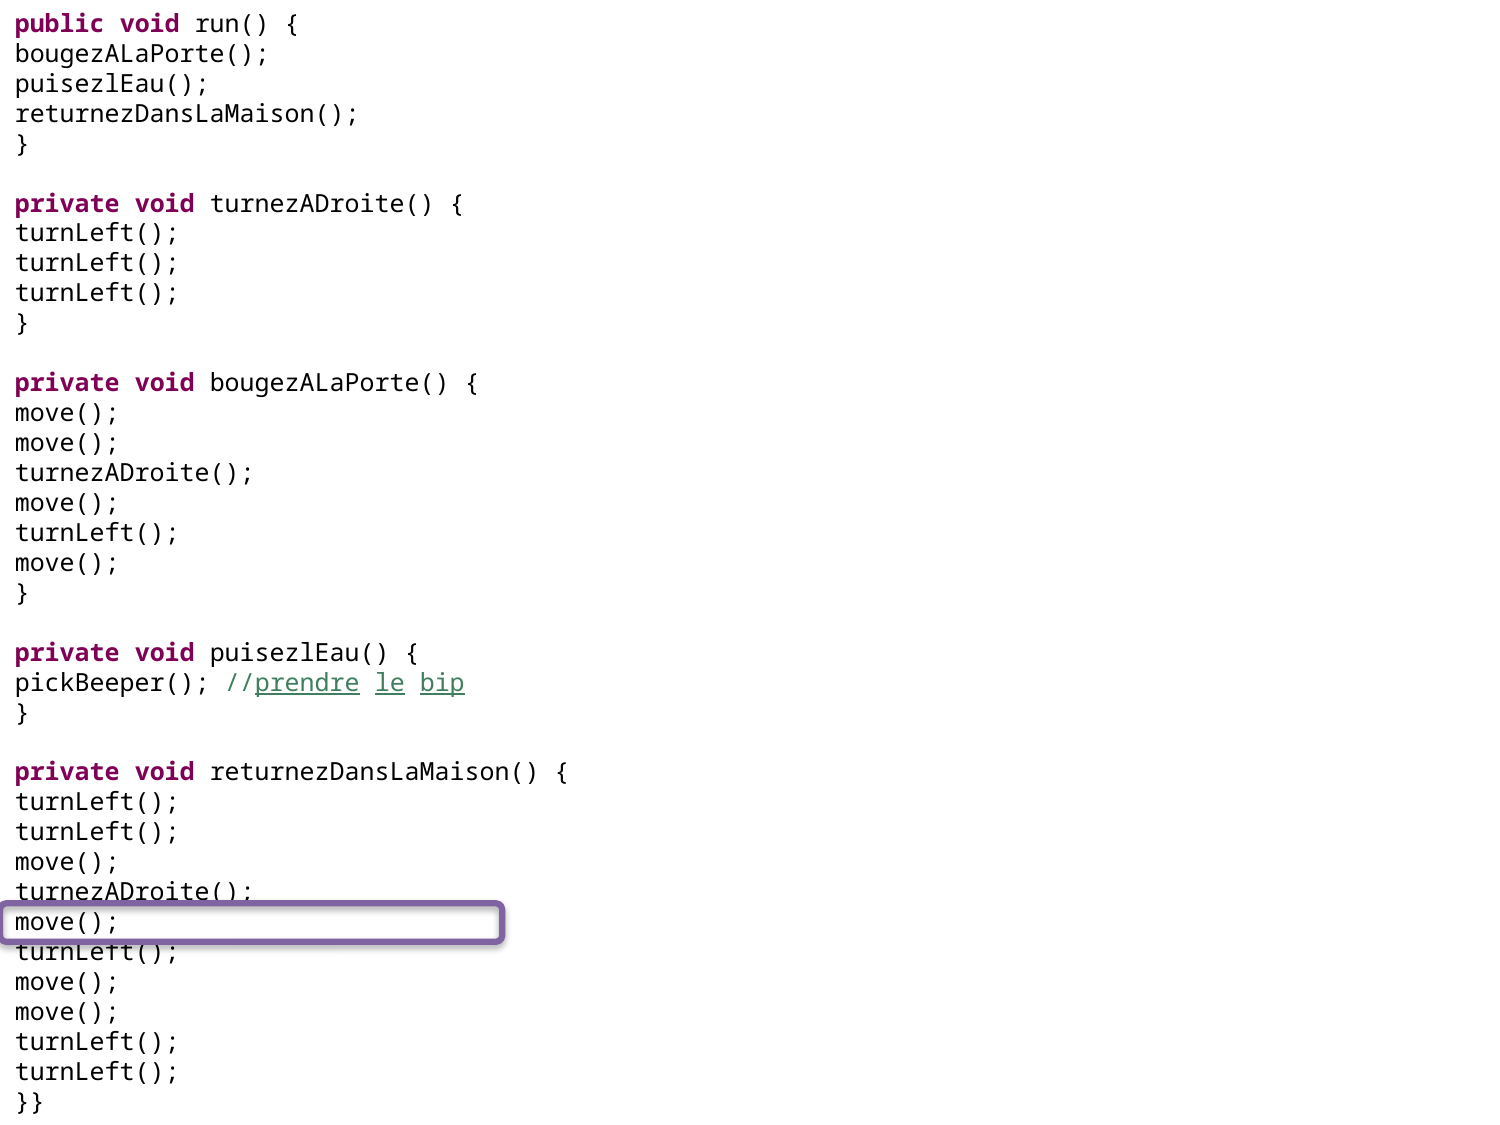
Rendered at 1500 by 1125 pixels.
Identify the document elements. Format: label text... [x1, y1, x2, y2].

text_box [0, 902, 504, 943]
text_box public void run() { bougezALaPorte(); puisezlEau(); returnezDansLaMaison(); } private void turnezADroite() { turnLeft(); turnLeft(); turnLeft(); } private void bougezALaPorte() { move(); move(); turnezADroite(); move(); turnLeft(); move(); } private void puisezlEau() { pickBeeper(); //prendre le bip } private void returnezDansLaMaison() { turnLeft(); turnLeft(); move(); turnezADroite(); move(); turnLeft(); move(); move(); turnLeft(); turnLeft(); }} [0, 0, 750, 1123]
